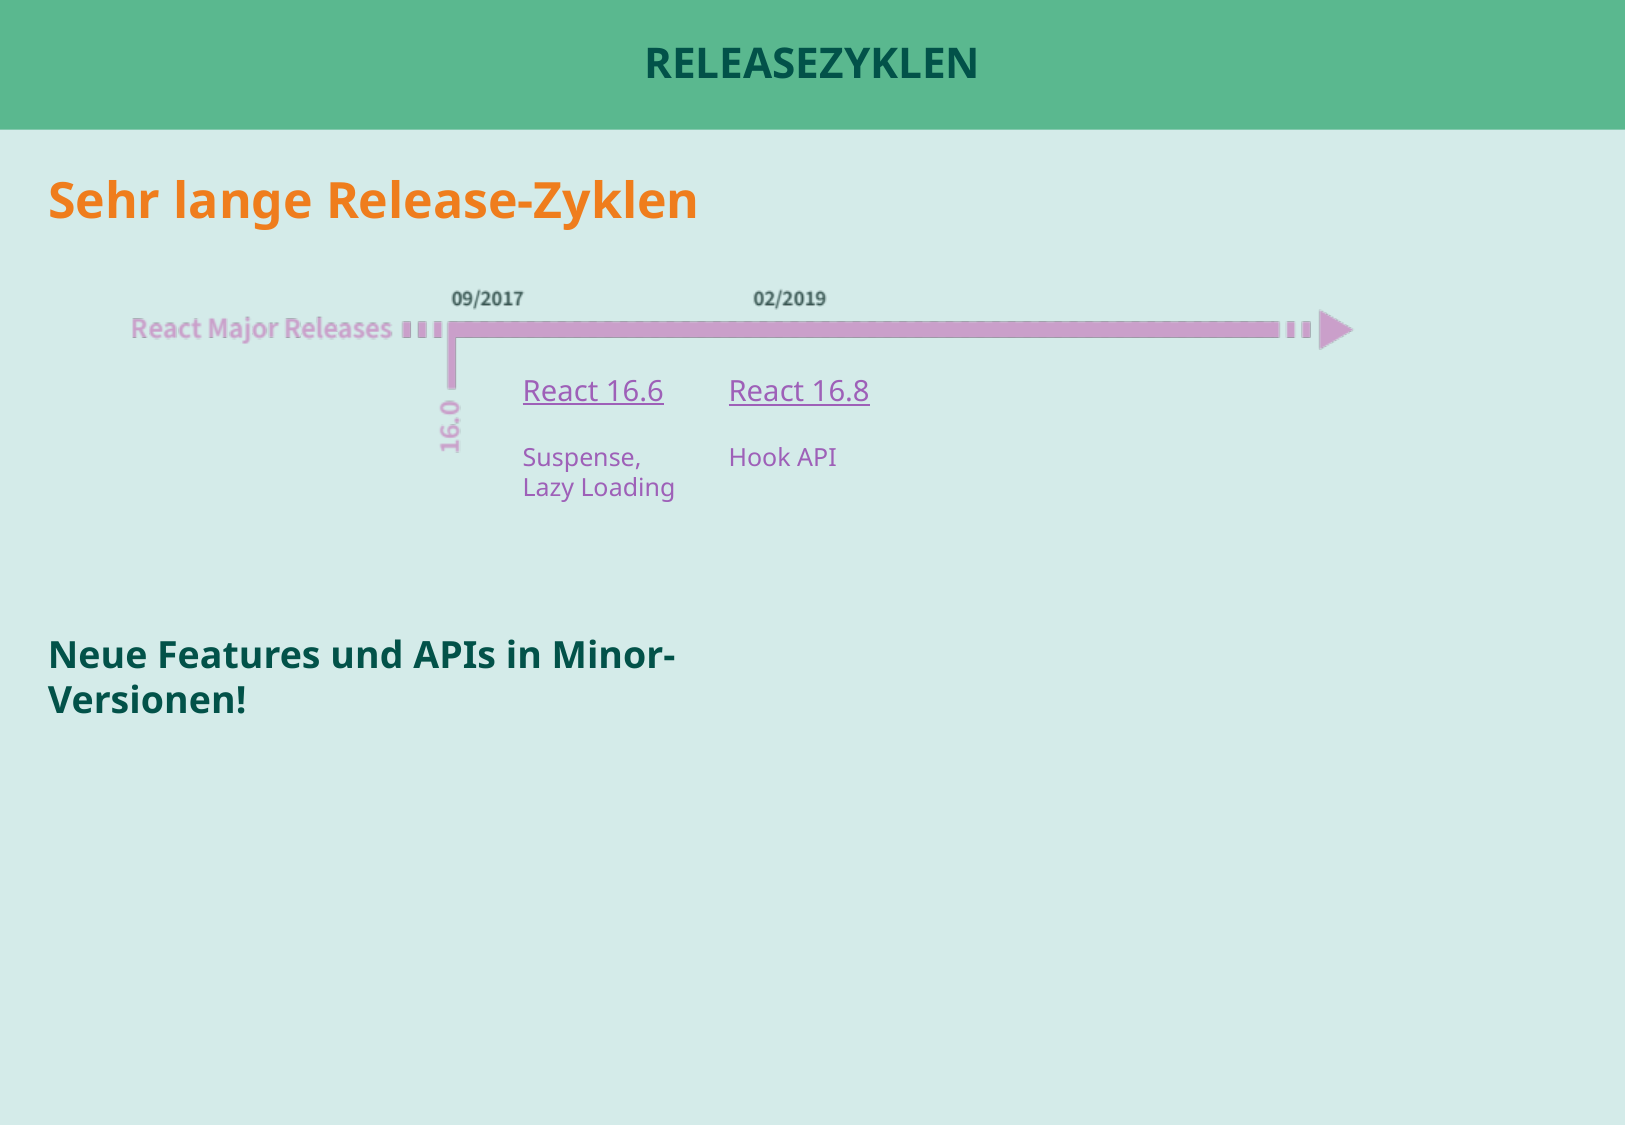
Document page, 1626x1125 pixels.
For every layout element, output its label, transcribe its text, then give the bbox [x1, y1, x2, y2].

text_box Neue Features und APIs in Minor-Versionen! [33, 623, 839, 729]
list Sehr lange Release-Zyklen [33, 168, 1592, 1043]
title Releasezyklen [0, 0, 1625, 130]
picture [132, 251, 1391, 545]
